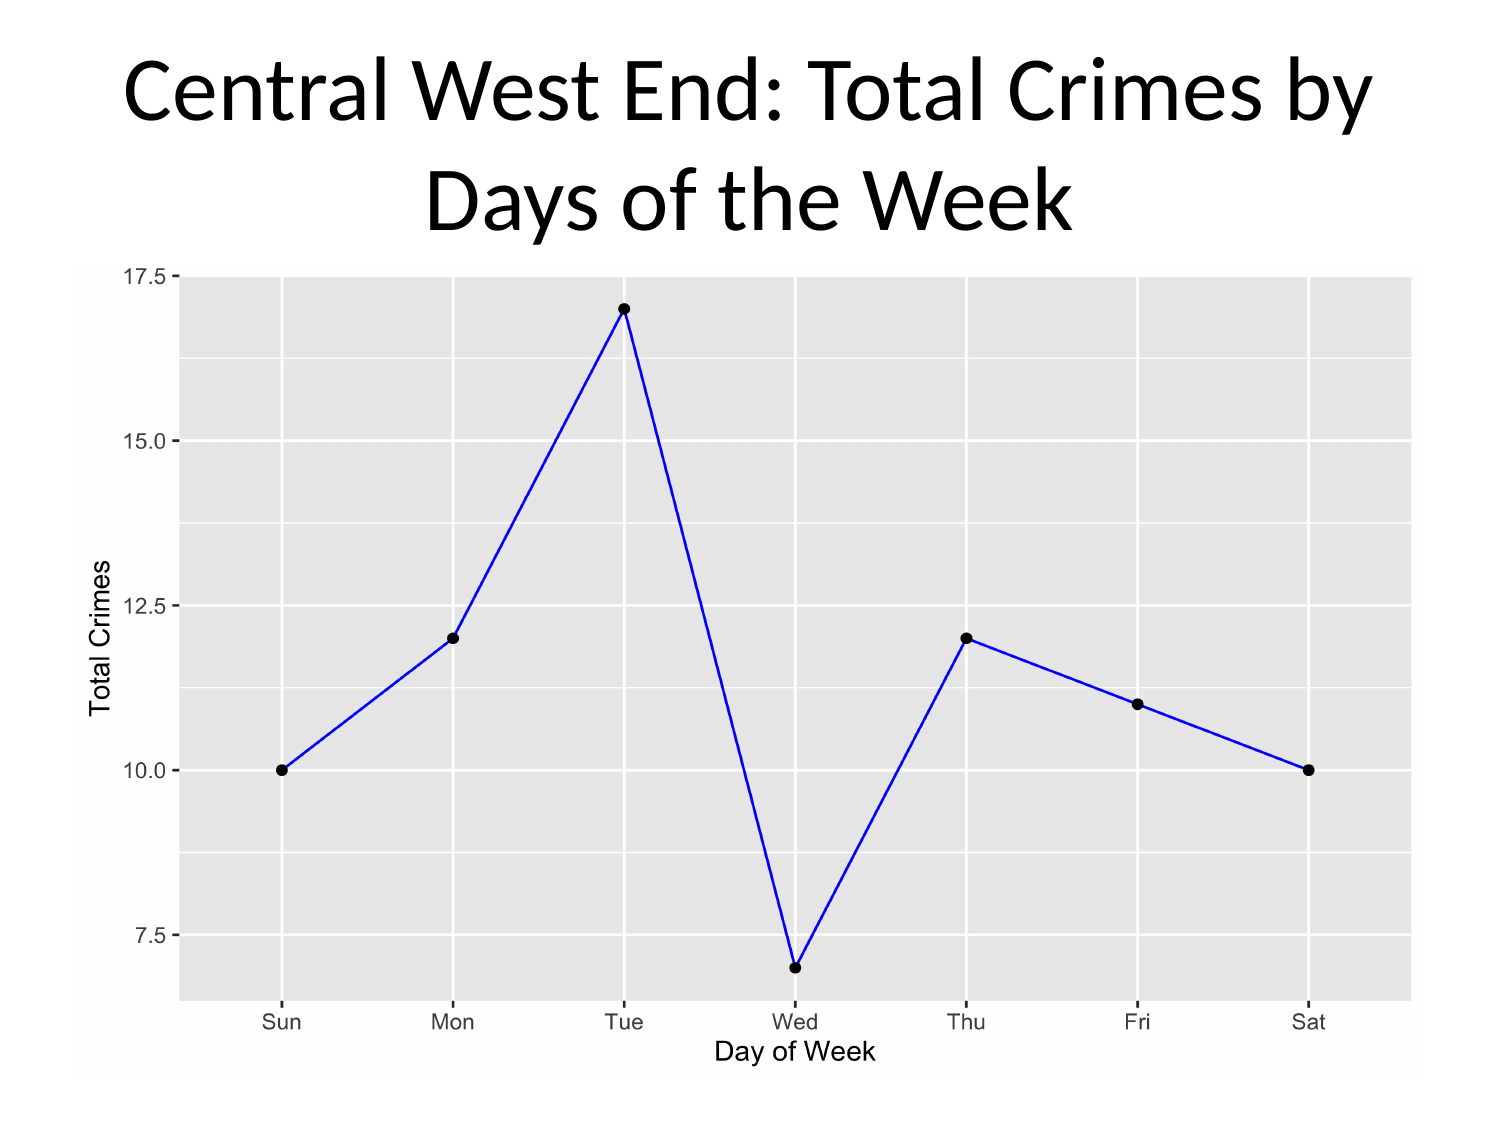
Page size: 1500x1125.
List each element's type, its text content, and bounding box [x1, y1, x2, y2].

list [74, 262, 1426, 1081]
title Central West End: Total Crimes by Days of the Week [75, 45, 1425, 233]
